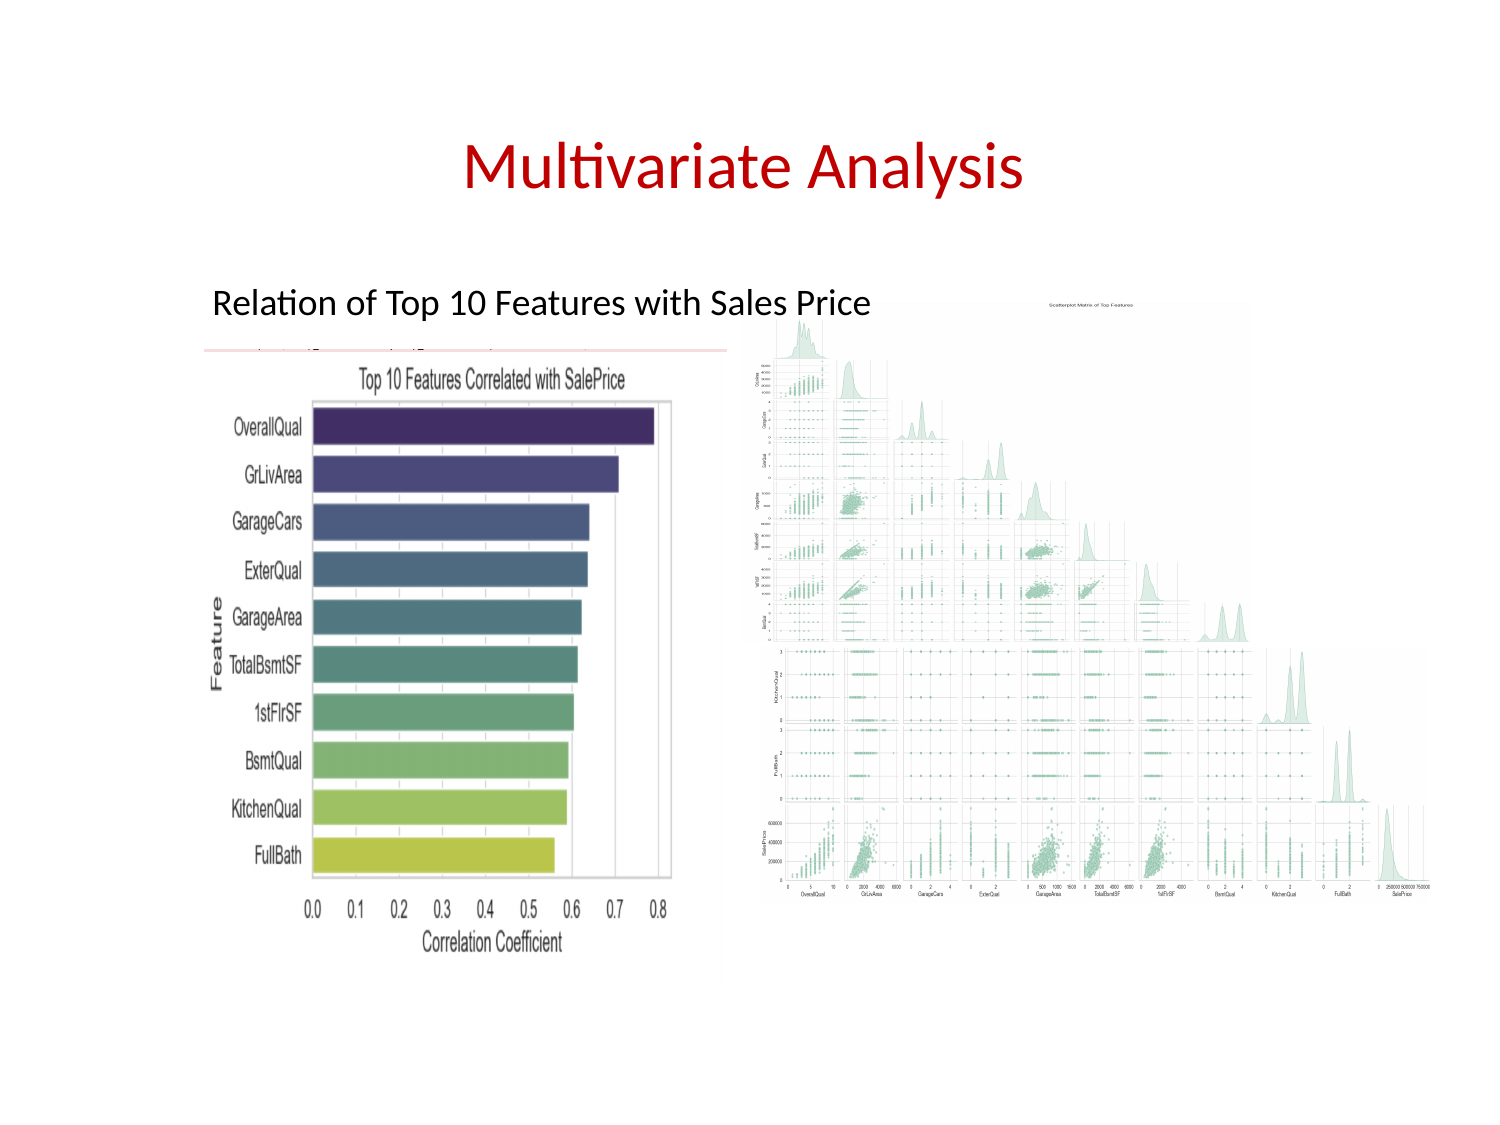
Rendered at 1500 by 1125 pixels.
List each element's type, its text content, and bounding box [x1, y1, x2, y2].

picture [742, 302, 1250, 643]
title Multivariate Analysis [68, 87, 1419, 236]
picture [760, 646, 1430, 903]
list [204, 348, 727, 985]
text_box Relation of Top 10 Features with Sales Price [197, 271, 1252, 331]
